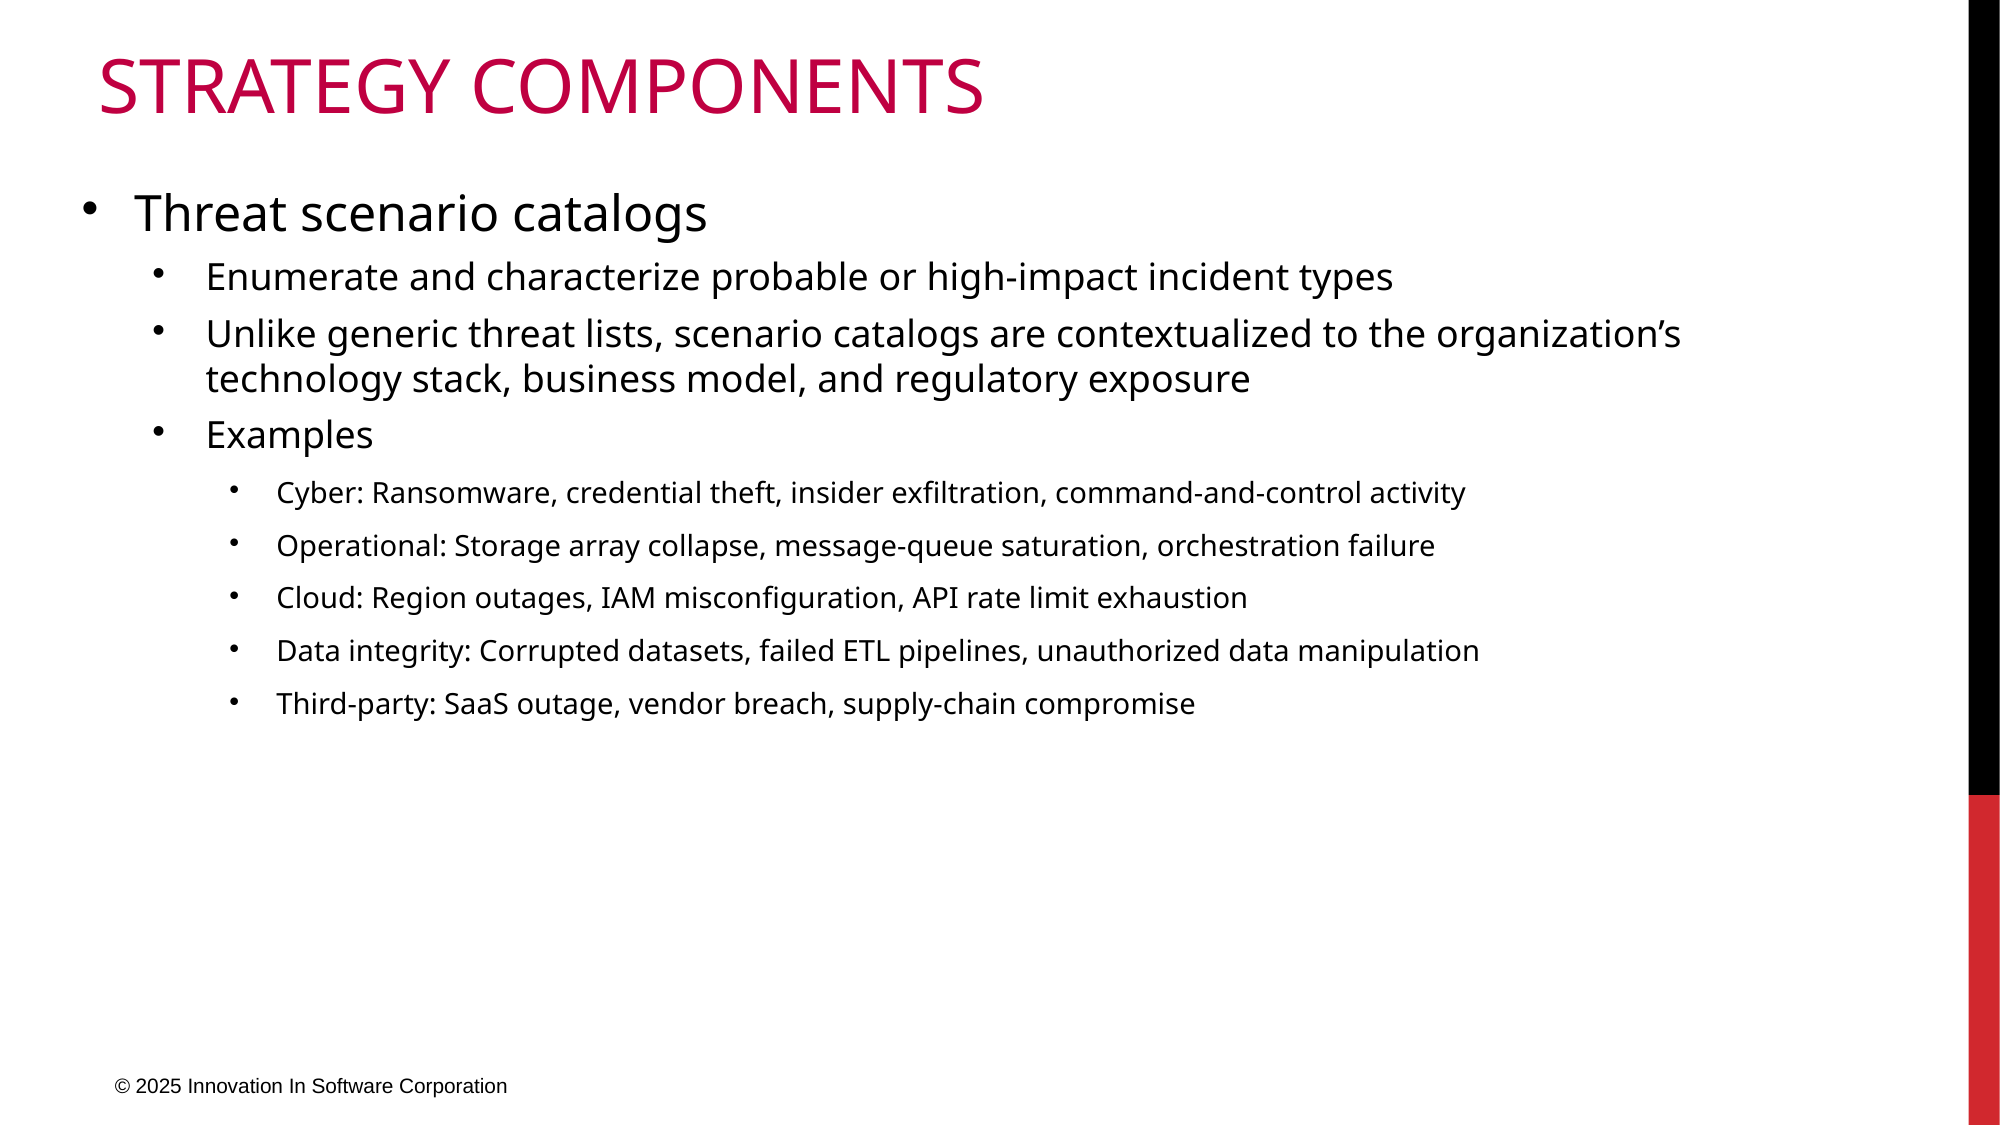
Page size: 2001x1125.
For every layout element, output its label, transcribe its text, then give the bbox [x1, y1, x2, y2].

list Threat scenario catalogs Enumerate and characterize probable or high-impact incident types Unlike generic threat lists, scenario catalogs are contextualized to the organization’s technology stack, business model, and regulatory exposure Examples Cyber: Ransomware, credential theft, insider exfiltration, command-and-control activity Operational: Storage array collapse, message-queue saturation, orchestration failure Cloud: Region outages, IAM misconfiguration, API rate limit exhaustion Data integrity: Corrupted datasets, failed ETL pipelines, unauthorized data manipulation Third-party: SaaS outage, vendor breach, supply-chain compromise [63, 181, 1761, 999]
footer © 2025 Innovation In Software Corporation [99, 1065, 850, 1112]
title Strategy Components [98, 0, 1770, 186]
